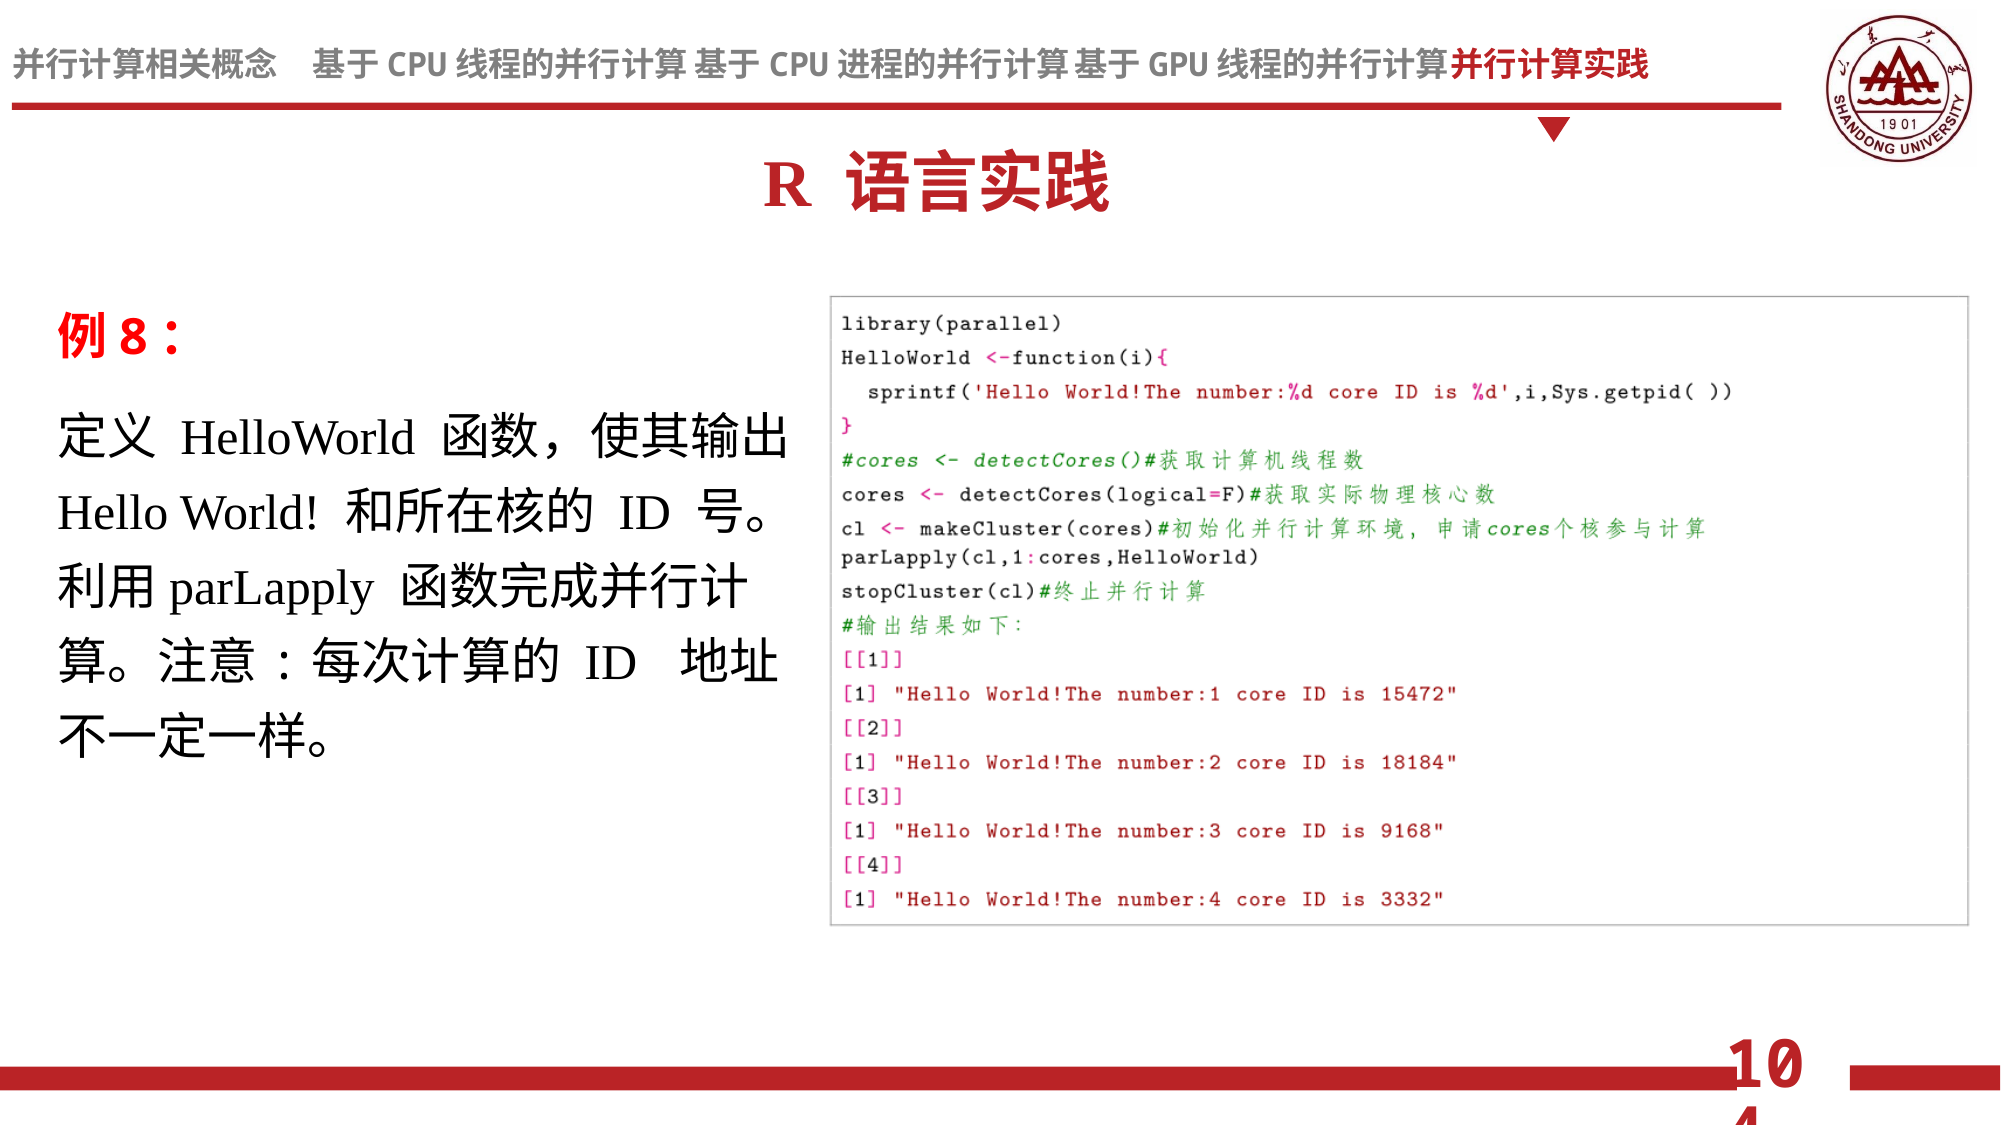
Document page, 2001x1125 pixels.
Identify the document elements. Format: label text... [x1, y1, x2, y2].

picture [1820, 9, 1977, 167]
text_box 例8： 定义 HelloWorld 函数，使其输出 Hello World! 和所在核的 ID 号。 利用parLapply 函数完成并行计算。注意:每次计算的 ID 地址不一定一样。 [42, 282, 810, 773]
picture [811, 282, 2000, 933]
text_box R 语言实践 [748, 132, 1127, 228]
